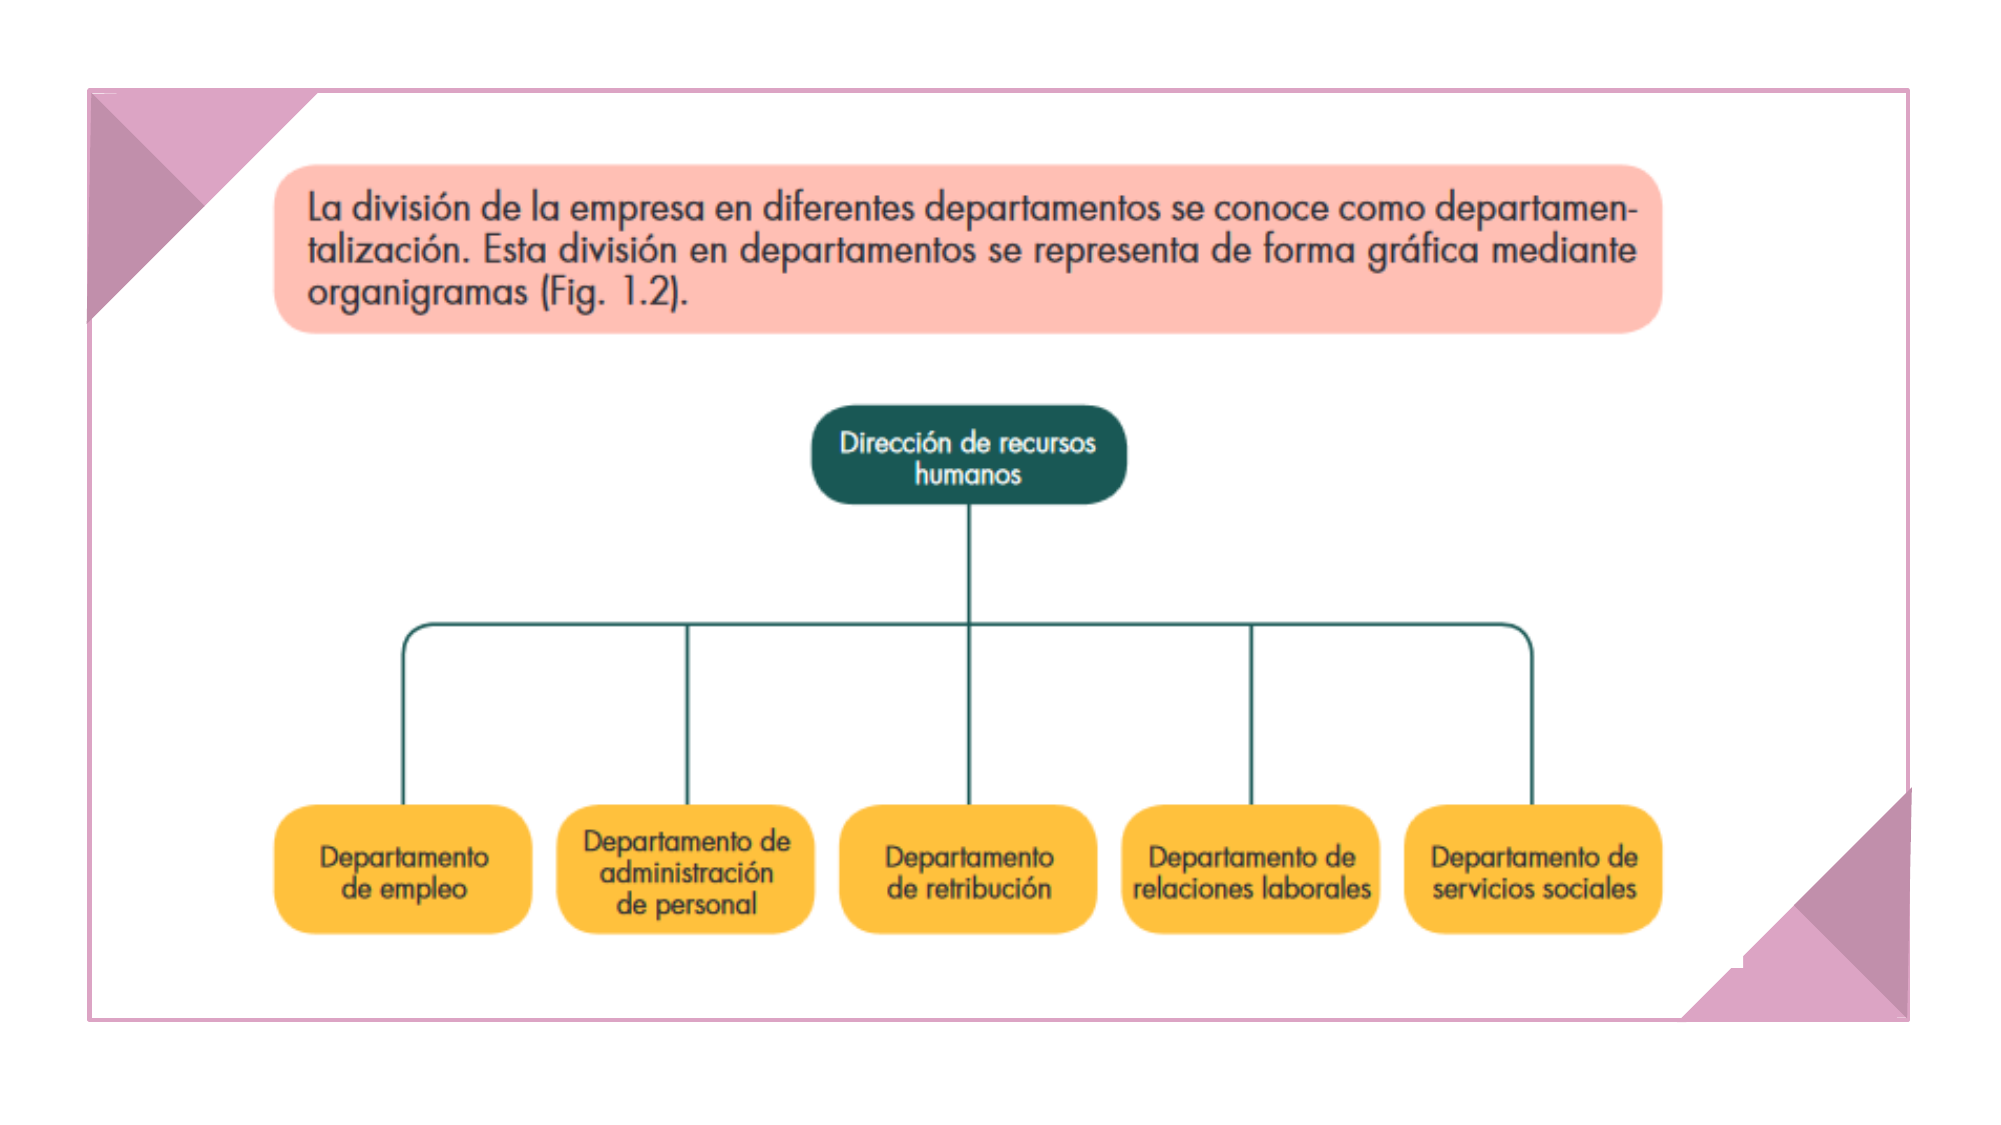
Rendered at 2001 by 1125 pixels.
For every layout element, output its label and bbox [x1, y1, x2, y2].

picture [256, 156, 1744, 968]
